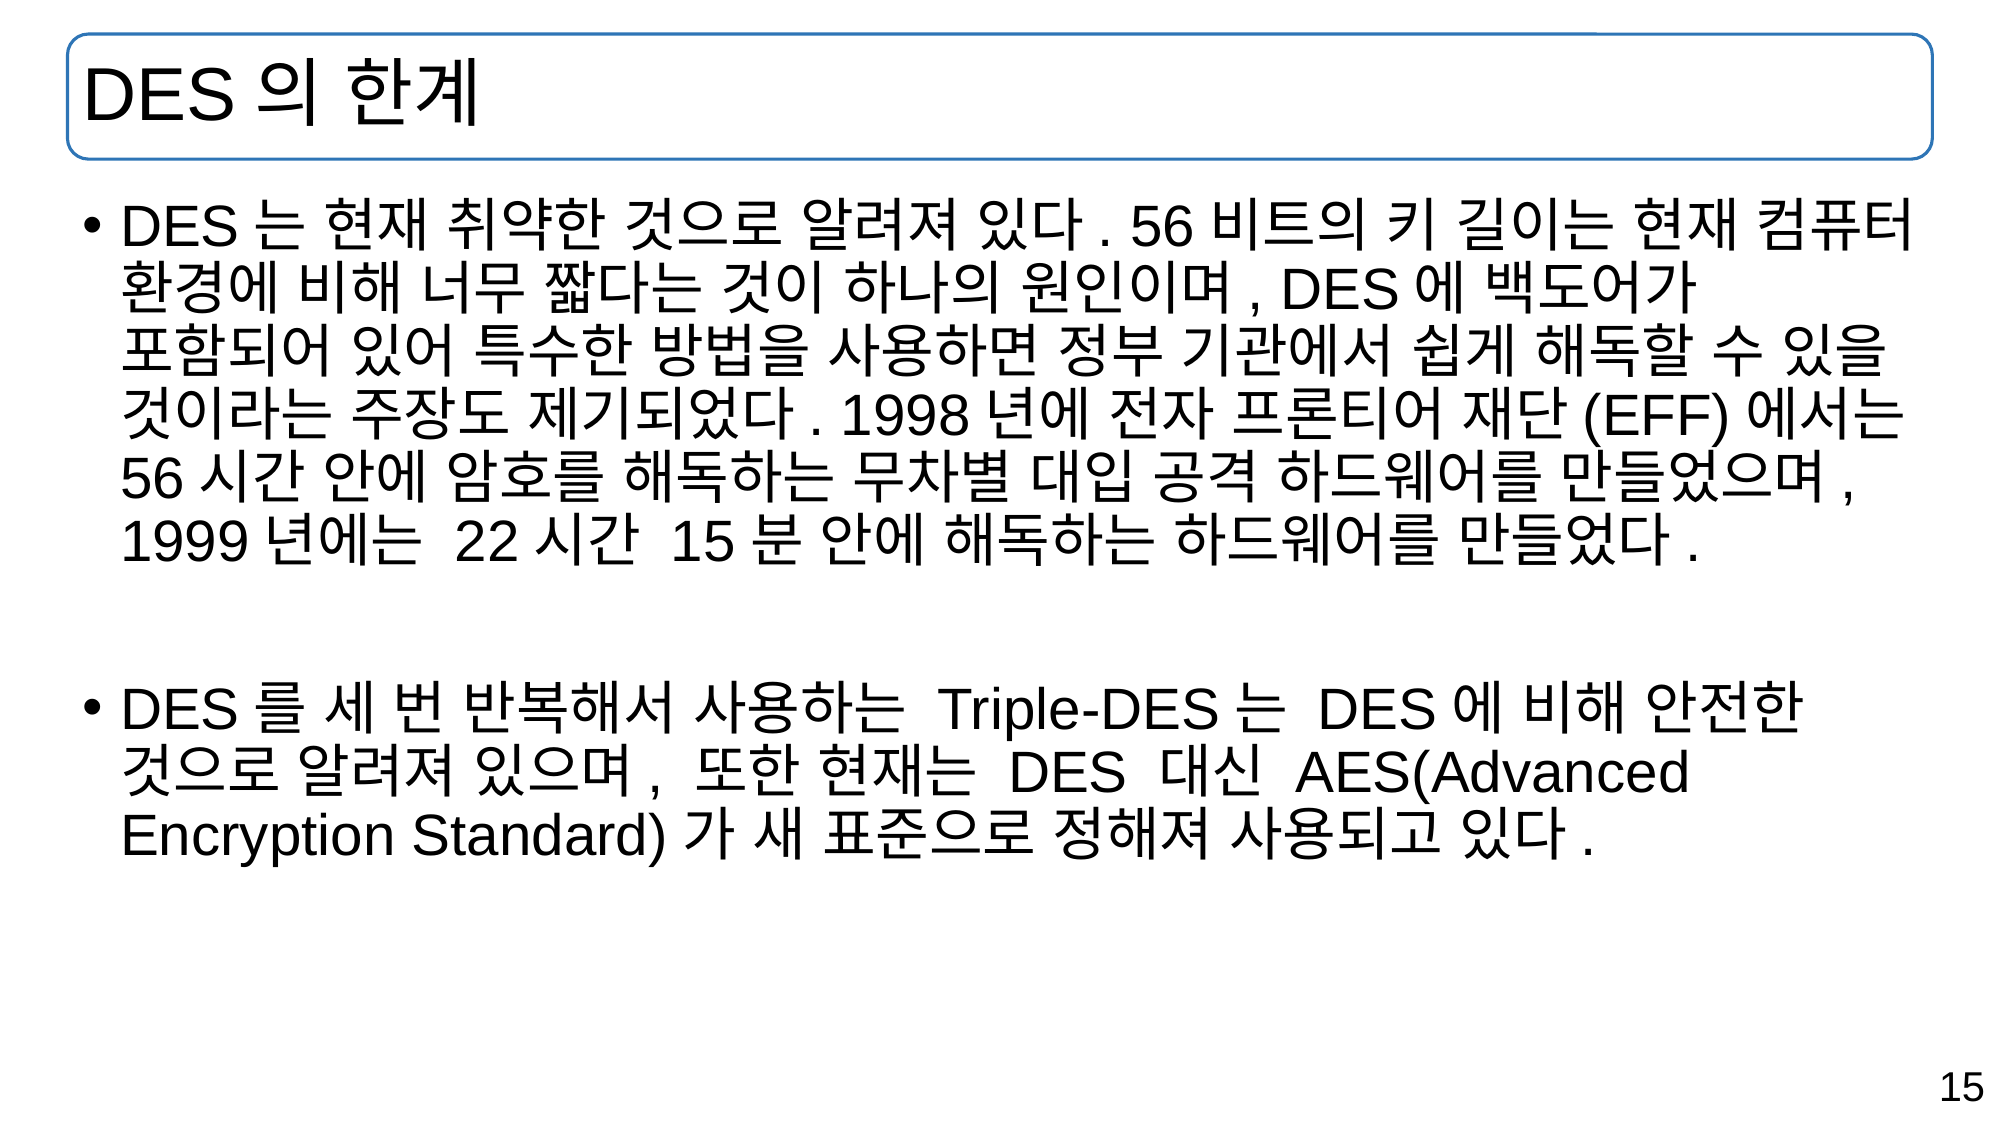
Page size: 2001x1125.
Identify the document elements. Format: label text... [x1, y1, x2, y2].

list DES는 현재 취약한 것으로 알려져 있다. 56비트의 키 길이는 현재 컴퓨터 환경에 비해 너무 짧다는 것이 하나의 원인이며, DES에 백도어가 포함되어 있어 특수한 방법을 사용하면 정부 기관에서 쉽게 해독할 수 있을 것이라는 주장도 제기되었다. 1998년에 전자 프론티어 재단(EFF)에서는 56시간 안에 암호를 해독하는 무차별 대입 공격 하드웨어를 만들었으며, 1999년에는 22시간 15분 안에 해독하는 하드웨어를 만들었다. DES를 세 번 반복해서 사용하는 Triple-DES는 DES에 비해 안전한 것으로 알려져 있으며, 또한 현재는 DES 대신 AES(Advanced Encryption Standard)가 새 표준으로 정해져 사용되고 있다. [67, 189, 1933, 1019]
title DES의 한계 [67, 34, 1933, 160]
